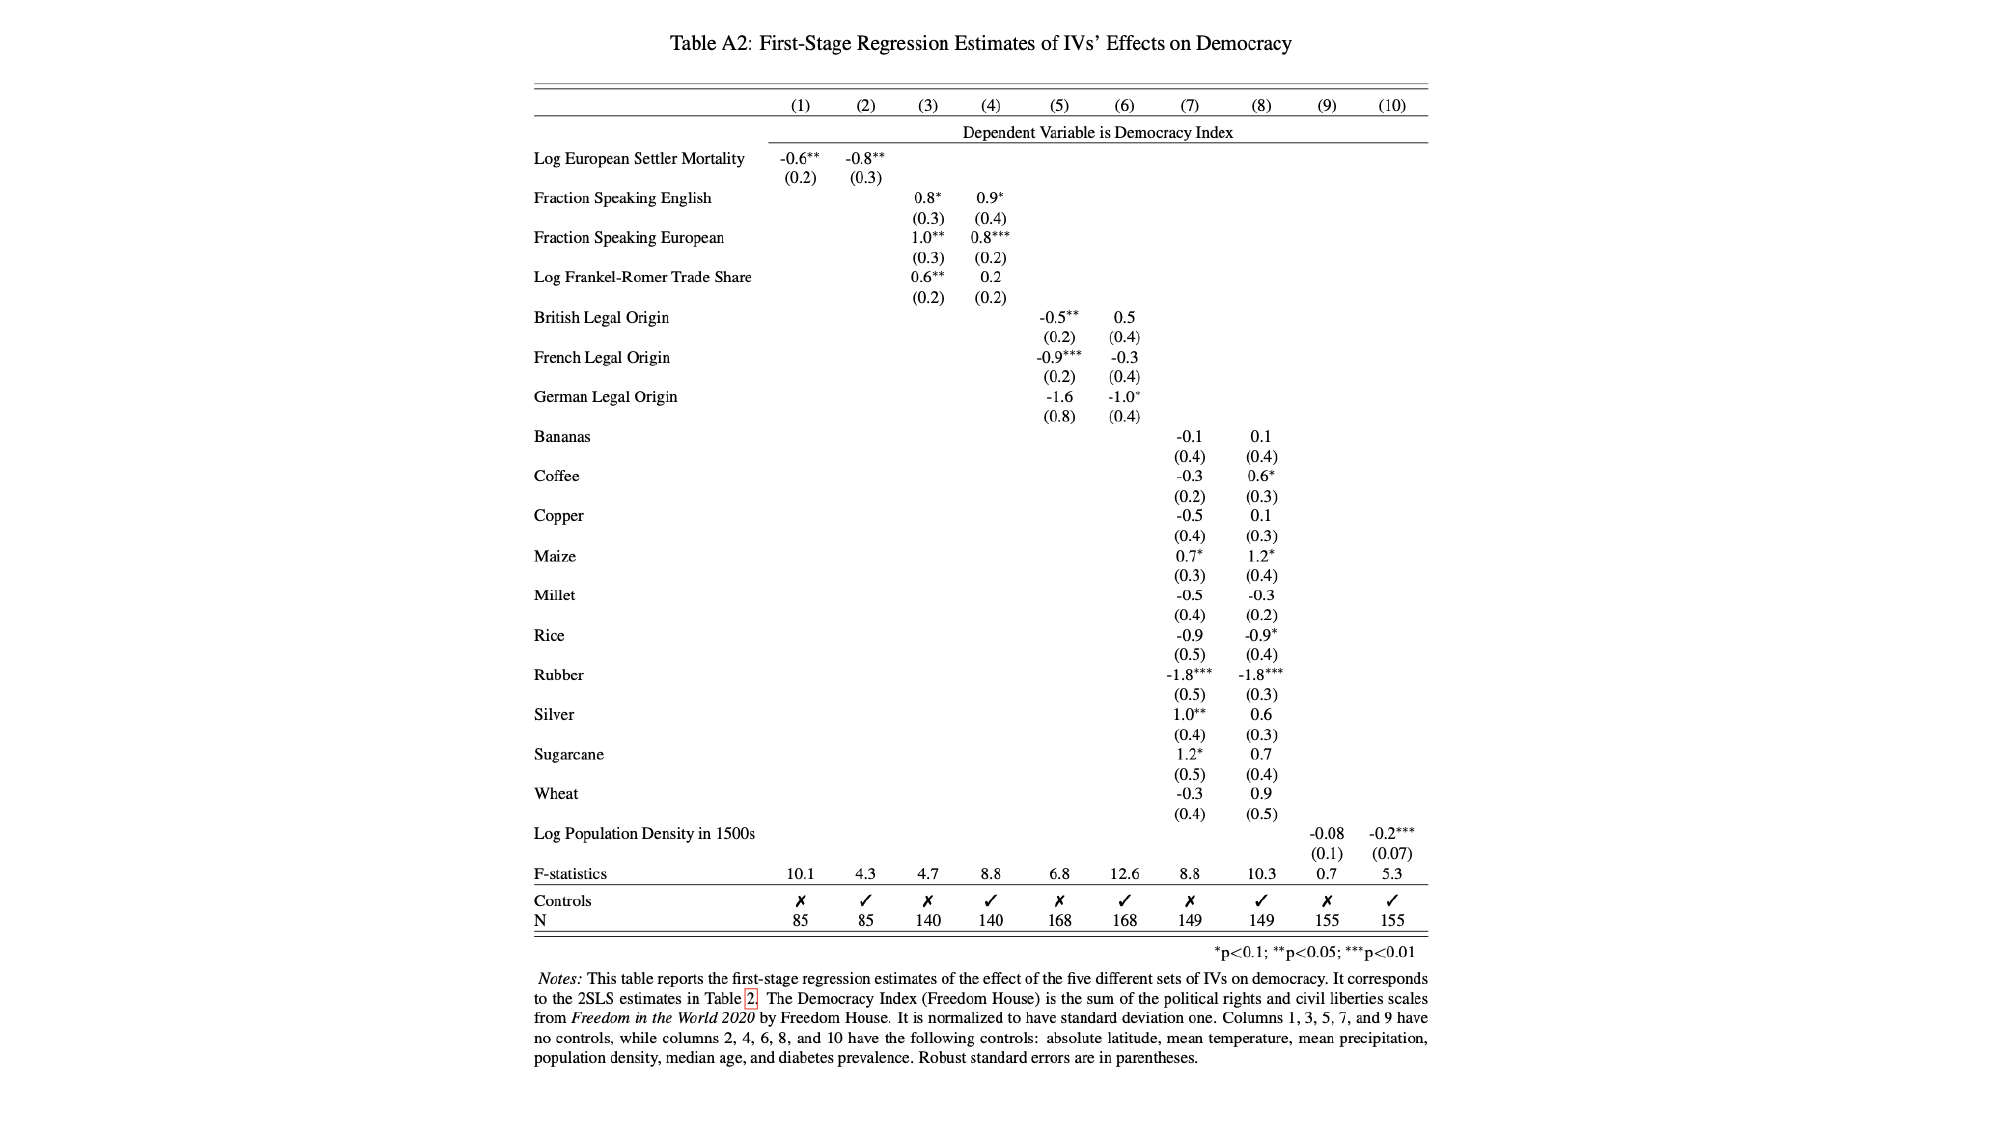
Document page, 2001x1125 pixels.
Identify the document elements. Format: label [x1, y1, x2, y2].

picture [501, 0, 1499, 1125]
